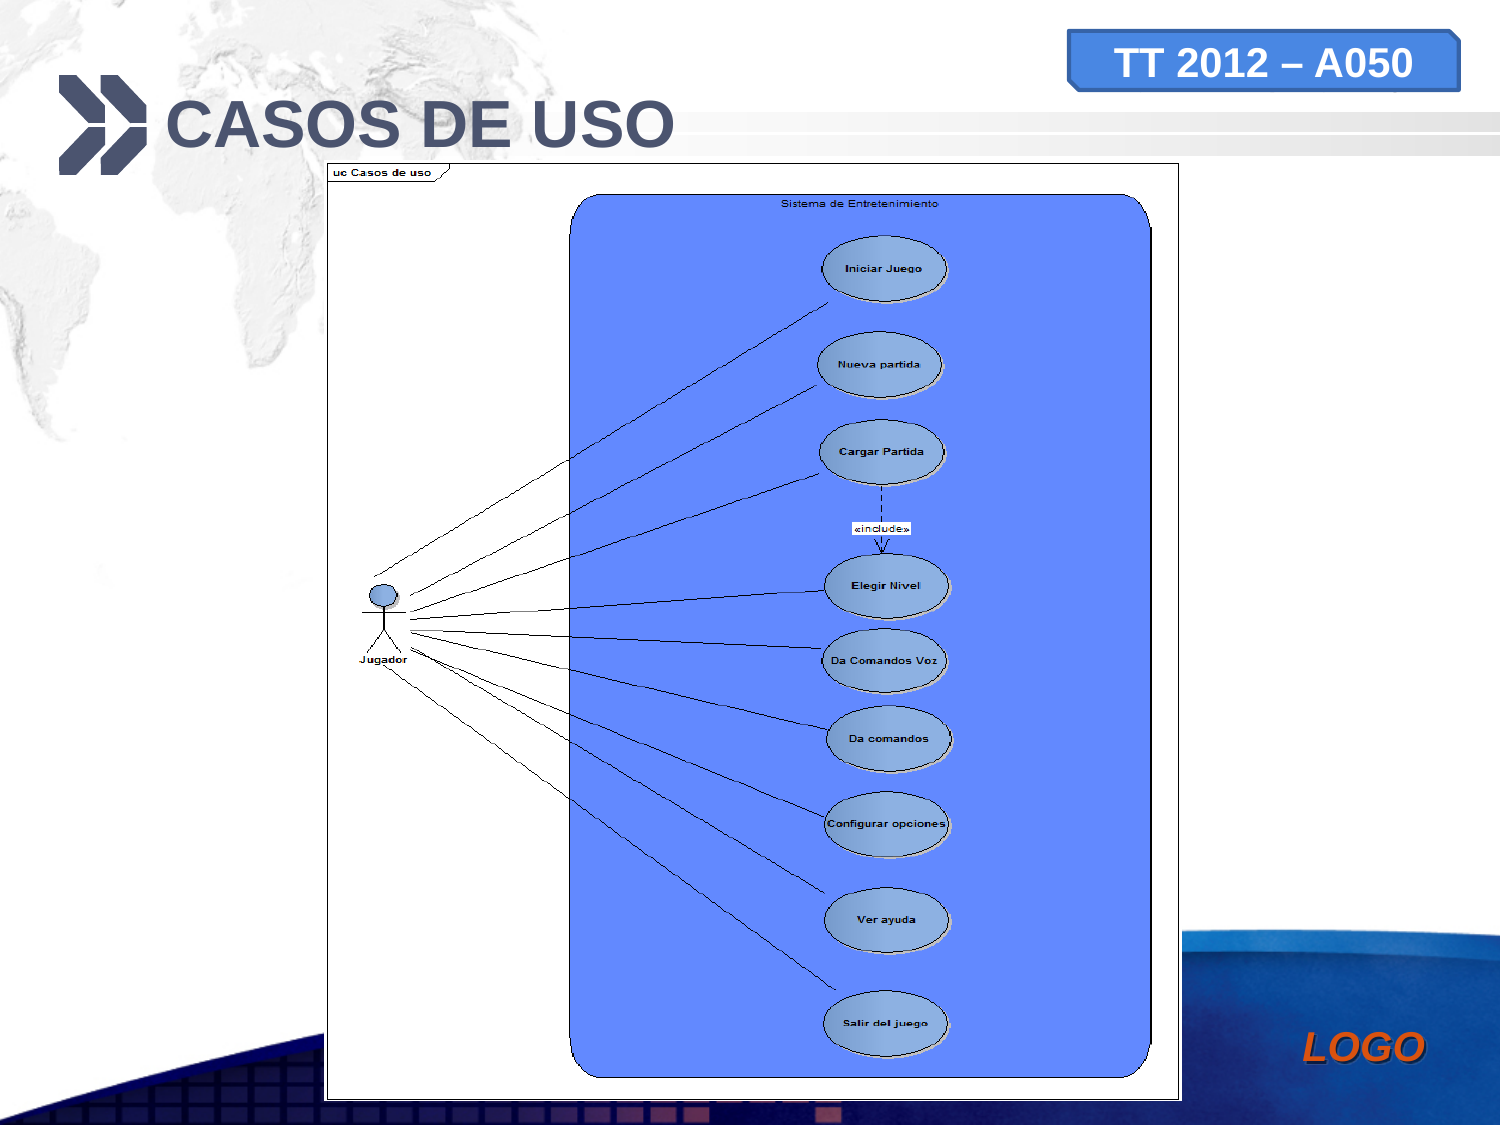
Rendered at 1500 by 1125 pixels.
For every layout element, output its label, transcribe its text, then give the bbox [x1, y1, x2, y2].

title CASOS DE USO [150, 75, 1388, 168]
picture [0, 0, 1500, 1125]
text_box TT 2012 – A050 [1066, 28, 1461, 93]
